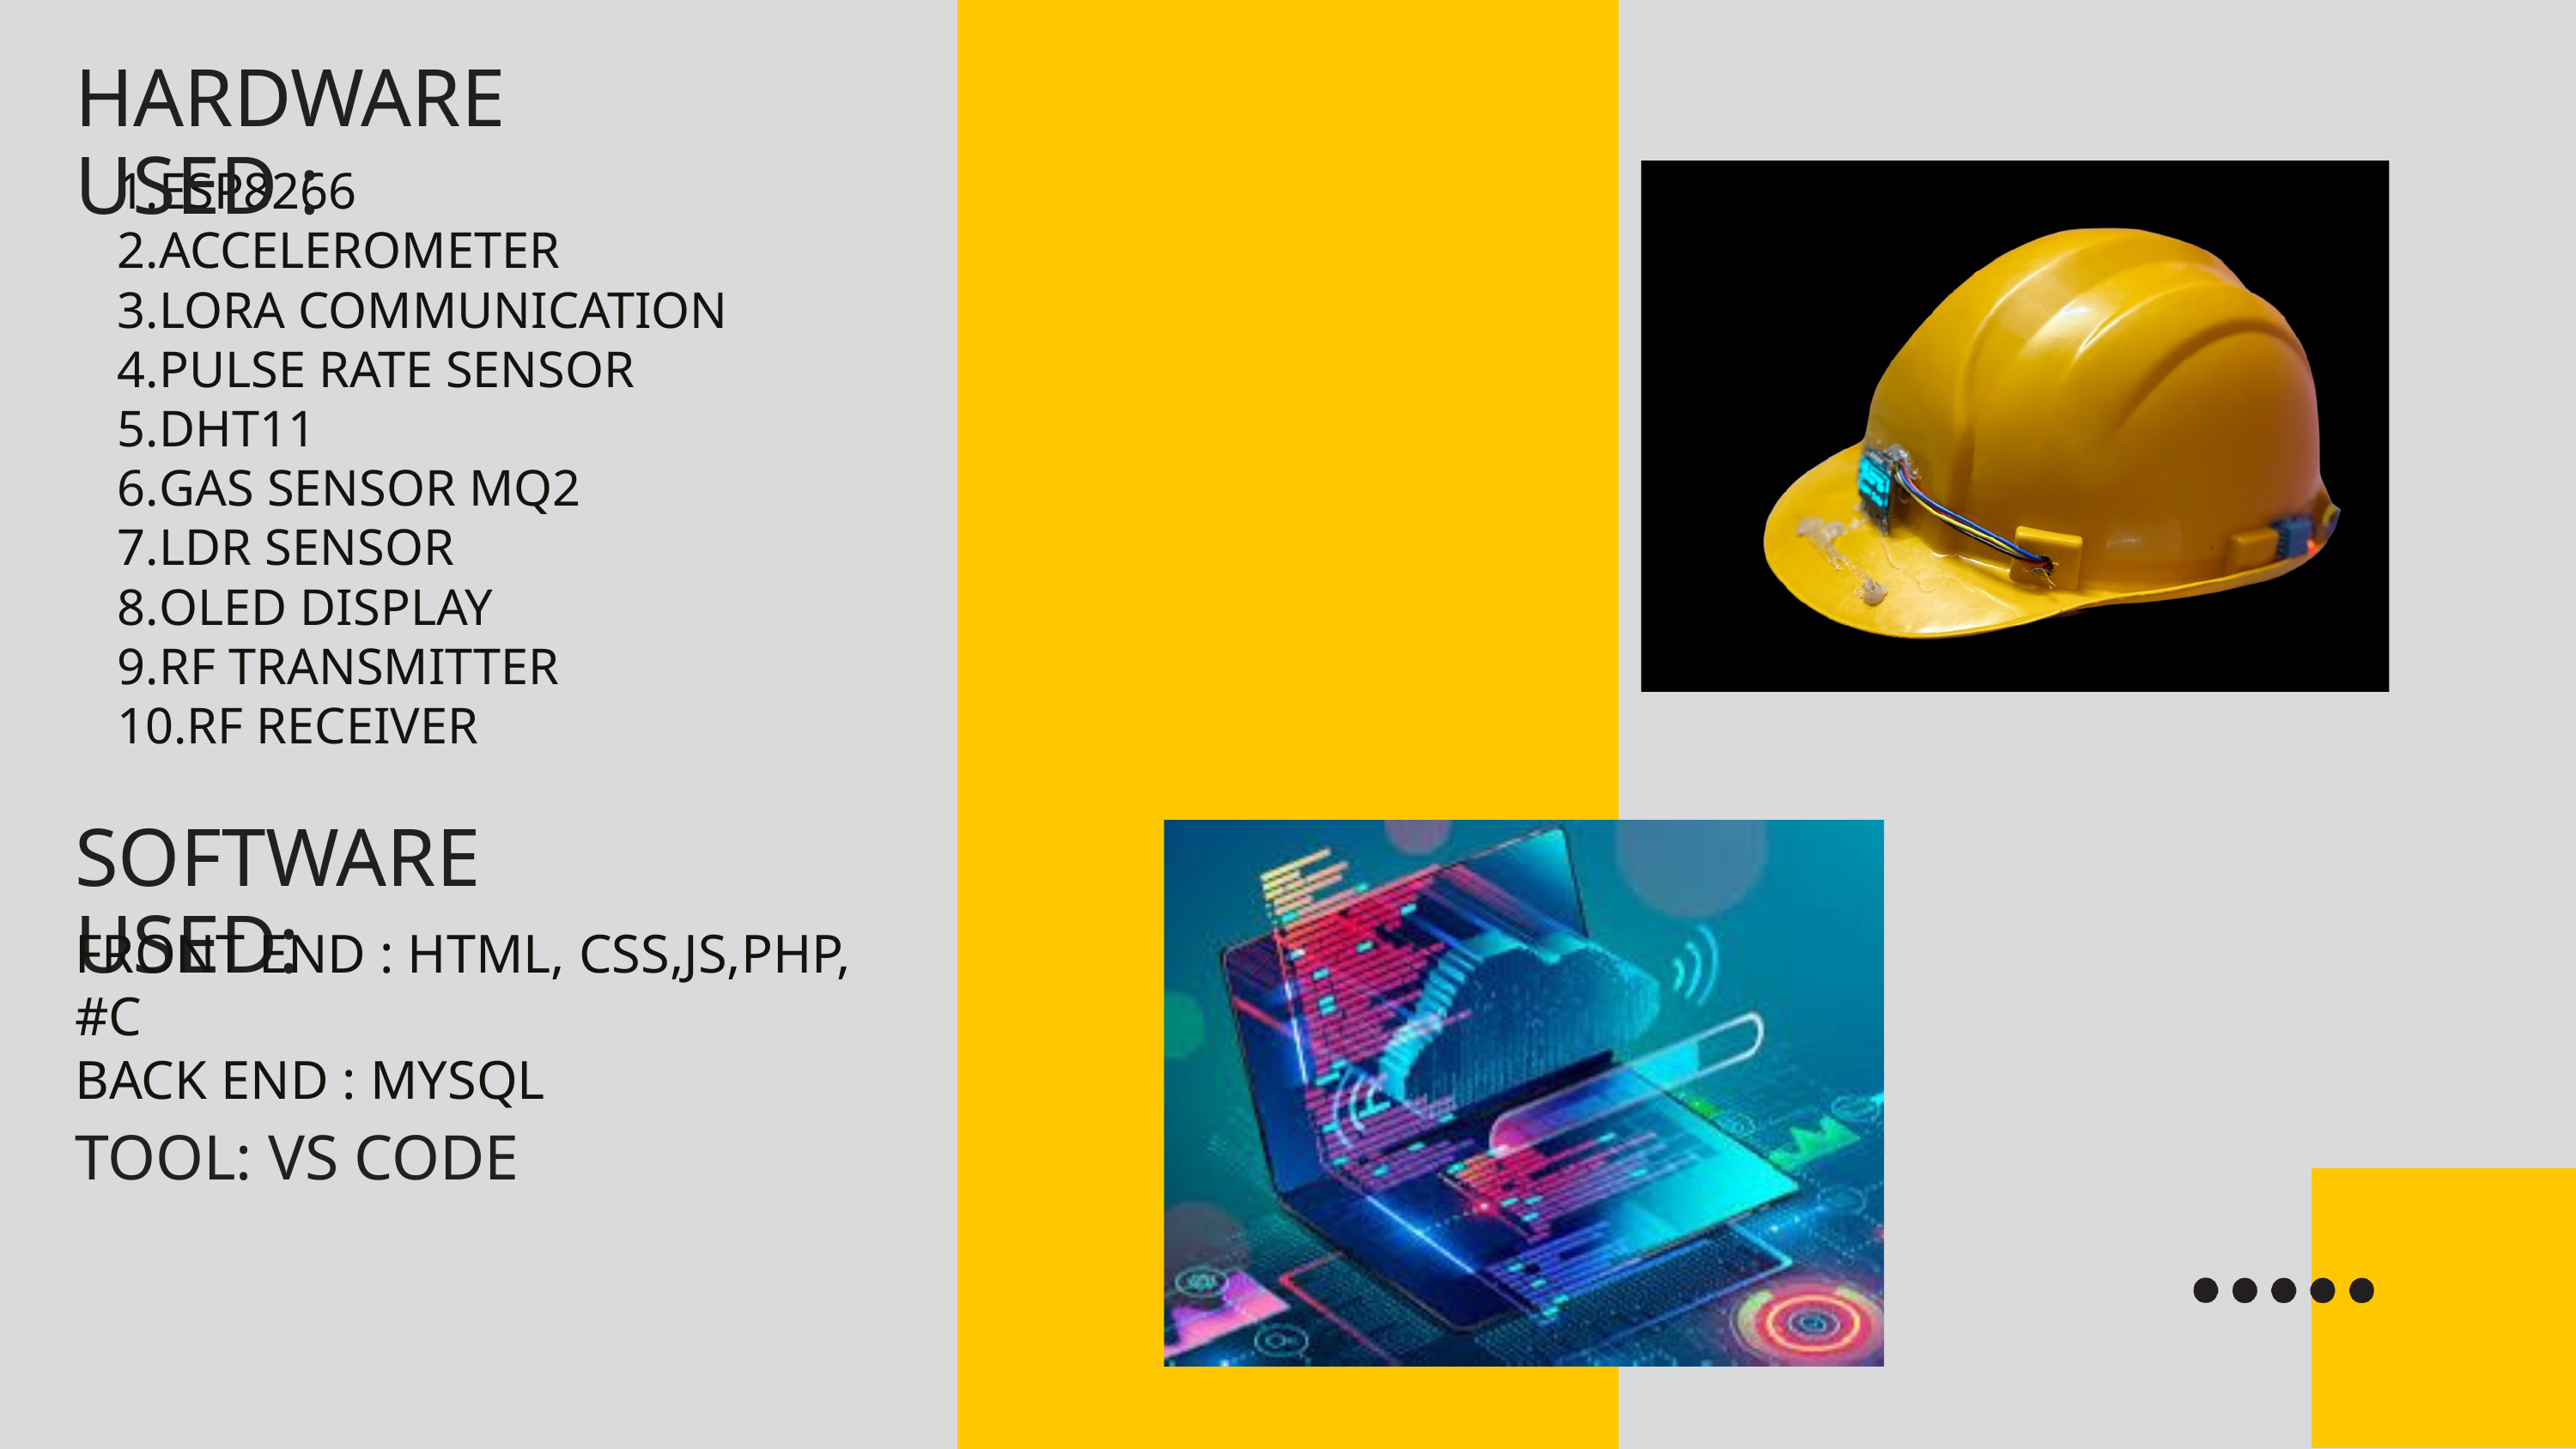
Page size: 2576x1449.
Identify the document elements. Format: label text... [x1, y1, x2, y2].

text_box FRONT END : HTML, CSS,JS,PHP, #C BACK END : MYSQL [75, 919, 858, 1269]
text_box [2311, 1167, 2576, 1449]
text_box HARDWARE USED : [75, 55, 677, 230]
text_box [2193, 1276, 2306, 1304]
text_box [957, 0, 1619, 1449]
text_box ESP8266 ACCELEROMETER LORA COMMUNICATION PULSE RATE SENSOR DHT11 GAS SENSOR MQ2 LDR SENSOR OLED DISPLAY RF TRANSMITTER RF RECEIVER [75, 159, 755, 814]
text_box SOFTWARE USED: [75, 814, 677, 919]
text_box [1163, 820, 1885, 1367]
text_box TOOL: VS CODE [75, 1125, 677, 1193]
text_box [1641, 161, 2390, 692]
